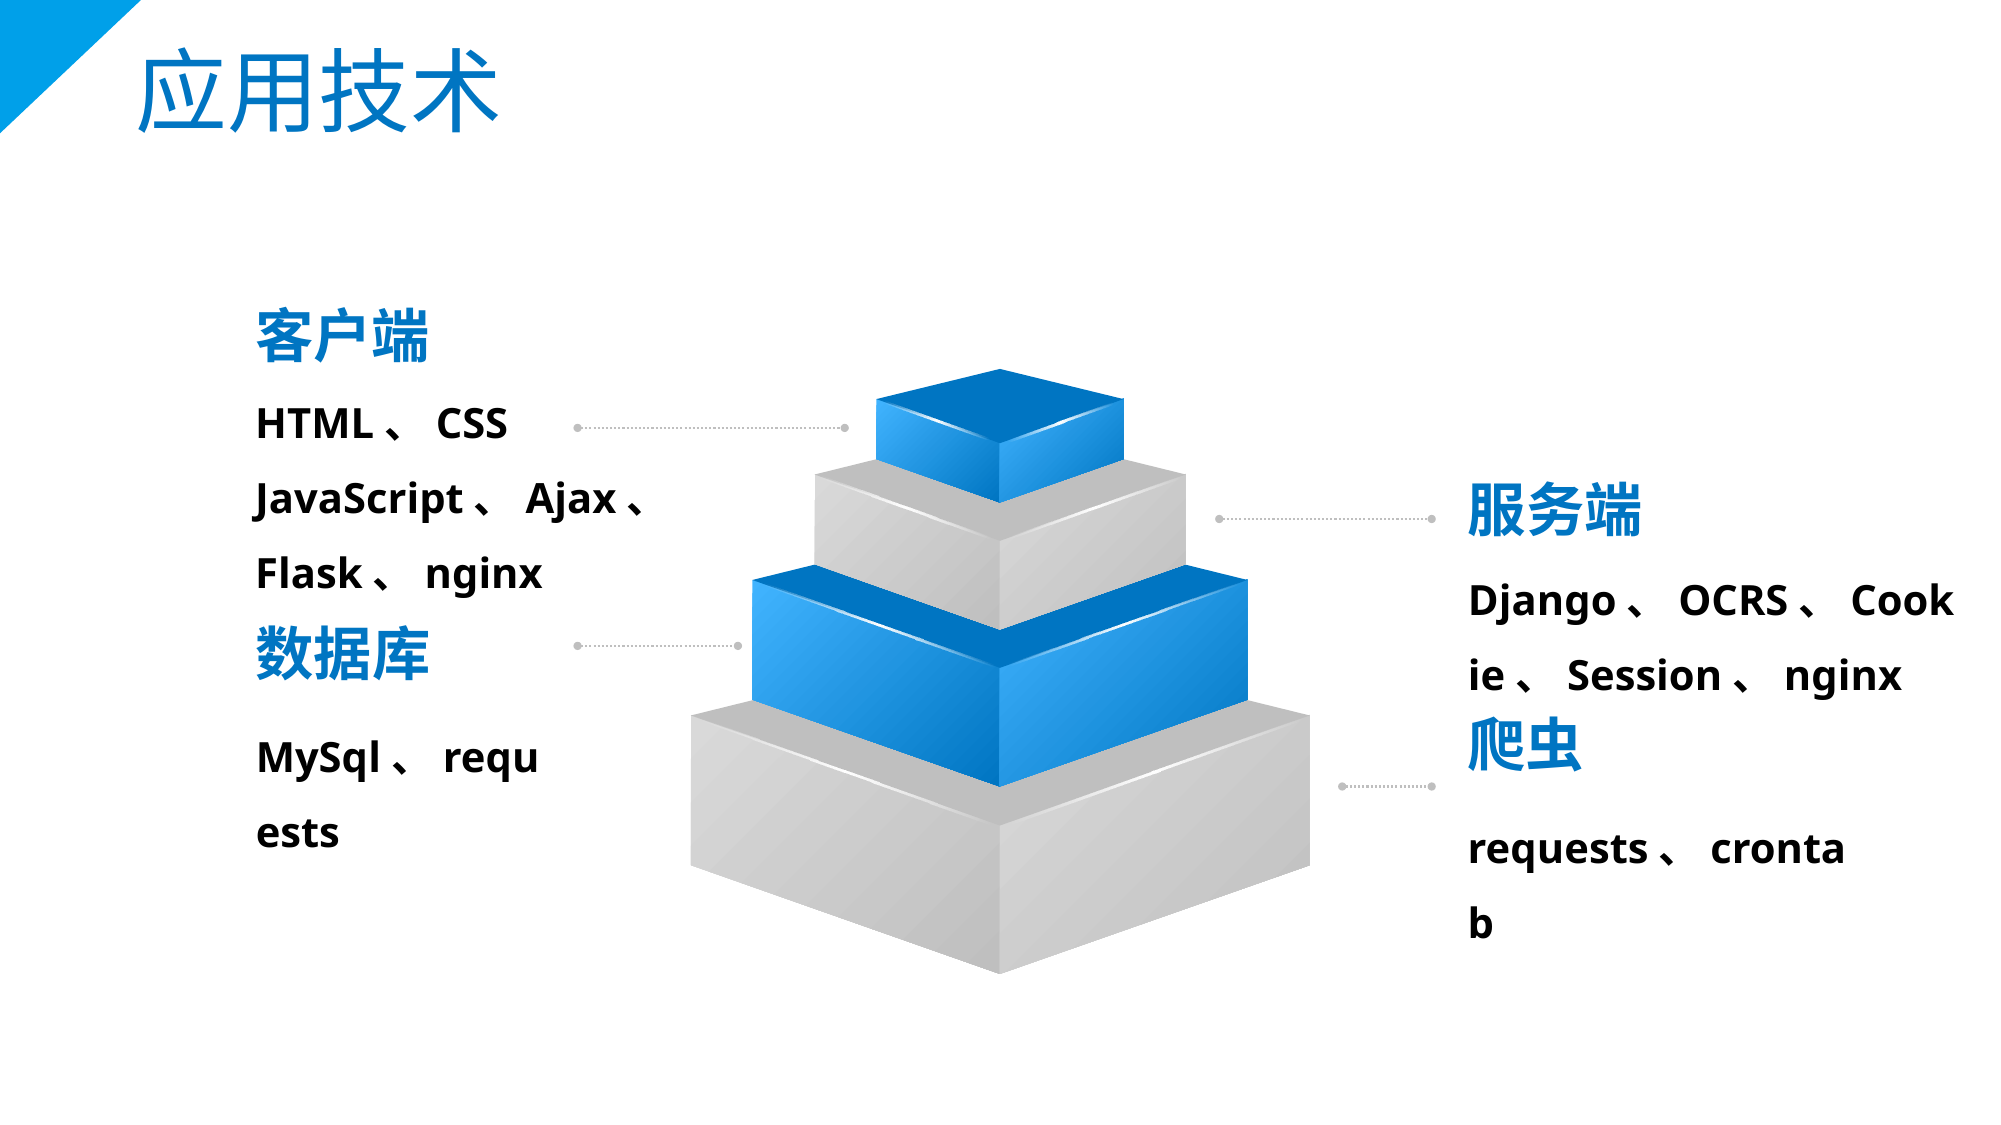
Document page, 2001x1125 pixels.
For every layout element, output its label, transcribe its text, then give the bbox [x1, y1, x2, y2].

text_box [876, 368, 1124, 503]
text_box HTML、CSS JavaScript、Ajax、 Flask、nginx [240, 364, 820, 605]
text_box 数据库 [241, 609, 571, 695]
text_box 服务端 [1453, 465, 1752, 551]
text_box MySql、requests [241, 698, 571, 864]
text_box 客户端 [240, 291, 532, 376]
text_box Django、OCRS、Cookie、Session、nginx [1453, 541, 1971, 707]
text_box 爬虫 [1452, 701, 1802, 786]
text_box requests、crontab [1452, 789, 1865, 955]
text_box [690, 639, 1310, 974]
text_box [814, 428, 1186, 630]
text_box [752, 518, 1248, 787]
text_box 应用技术 [120, 26, 765, 152]
